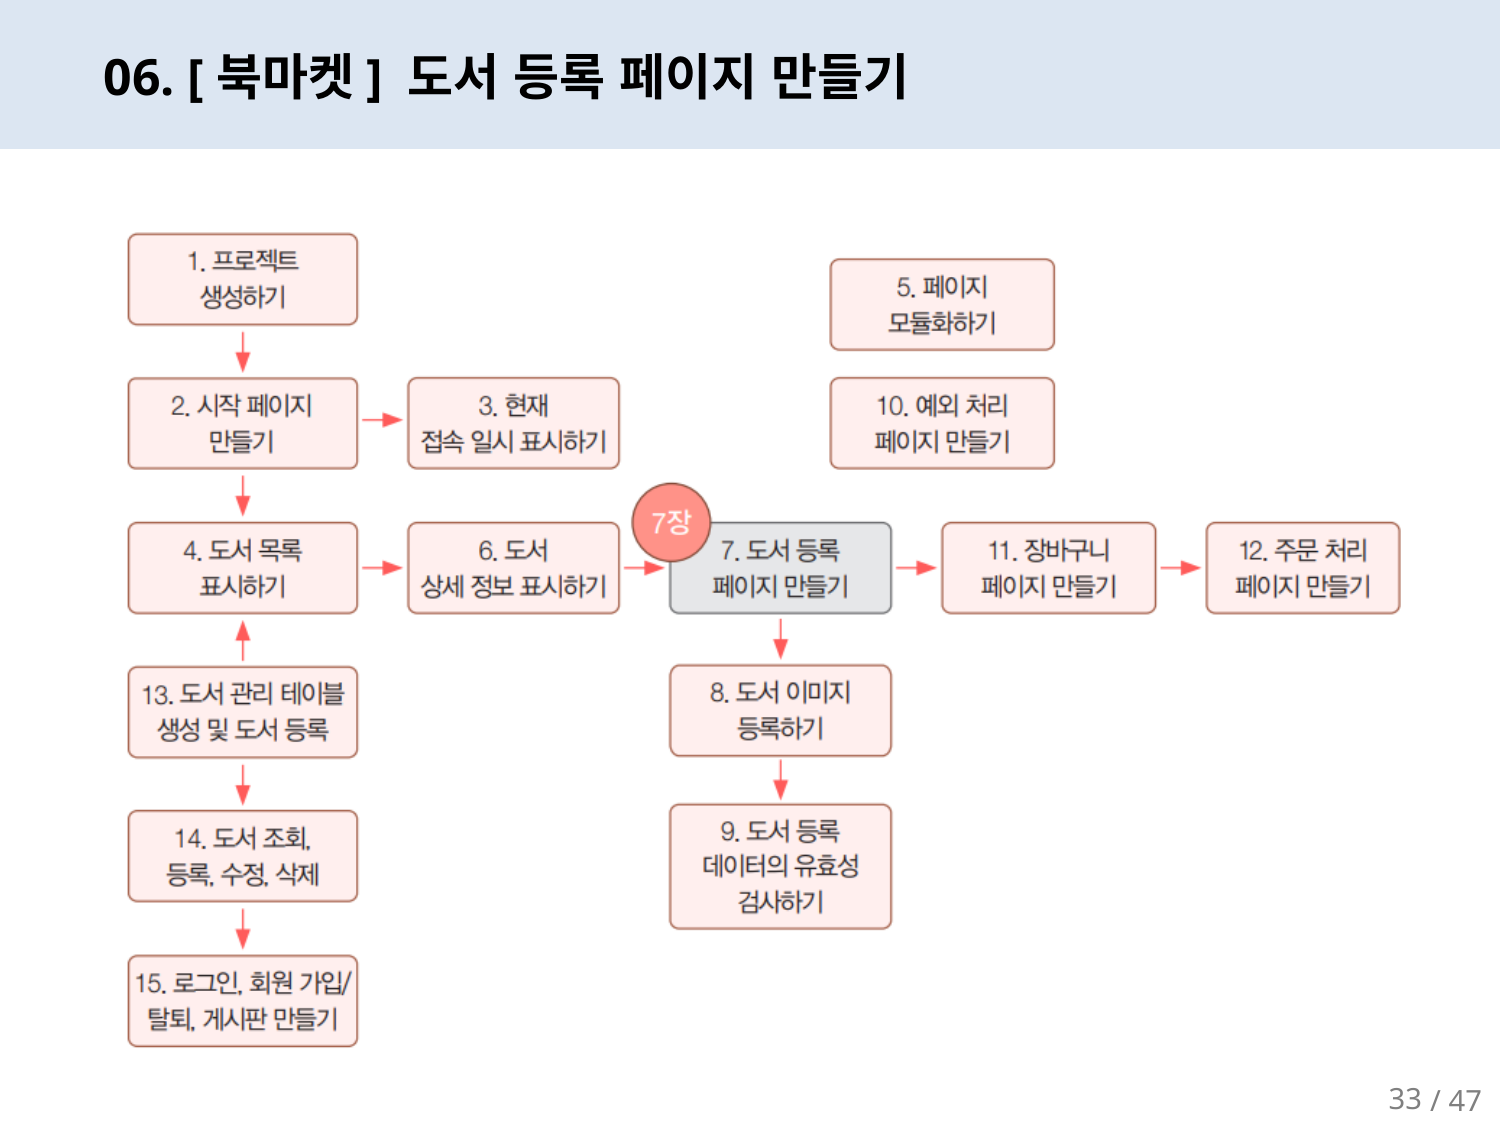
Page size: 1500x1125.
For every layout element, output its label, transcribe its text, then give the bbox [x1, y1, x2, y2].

title 06. [북마켓] 도서 등록 페이지 만들기 [88, 30, 1211, 121]
picture [111, 207, 1415, 1059]
